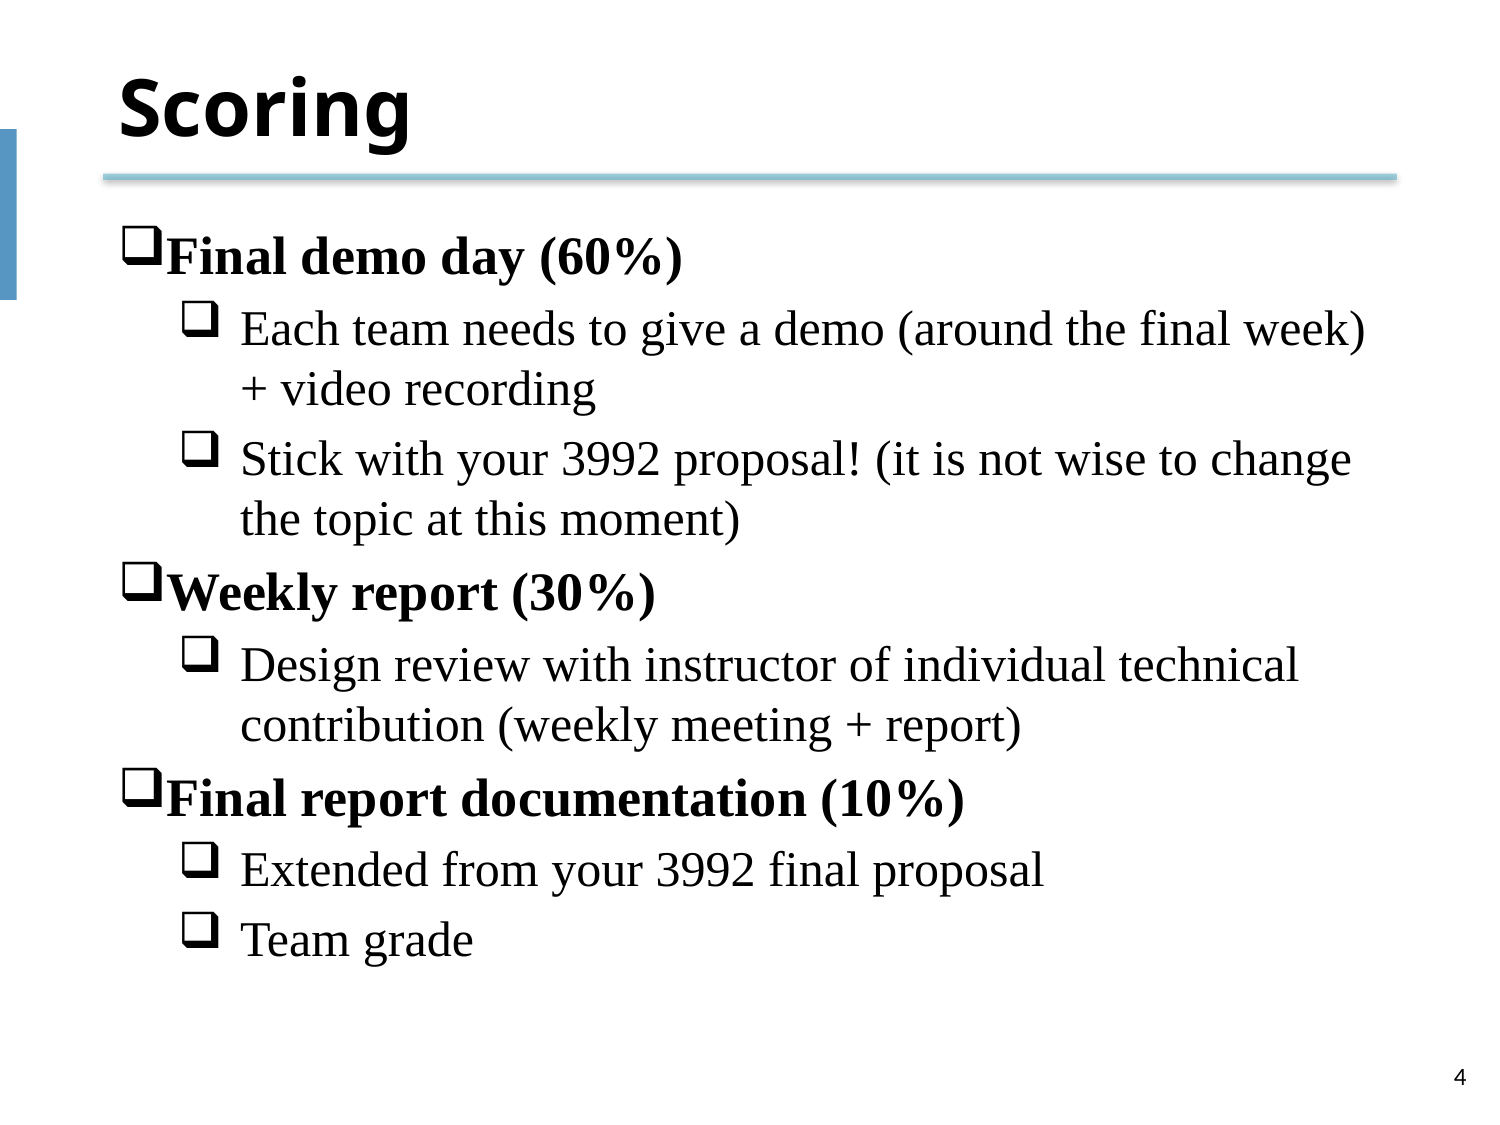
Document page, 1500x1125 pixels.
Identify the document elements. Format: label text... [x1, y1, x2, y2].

slide_number 4 [1131, 1045, 1482, 1106]
title Scoring [103, 25, 1397, 185]
list Final demo day (60%) Each team needs to give a demo (around the final week) + video recording Stick with your 3992 proposal! (it is not wise to change the topic at this moment) Weekly report (30%) Design review with instructor of individual technical contribution (weekly meeting + report) Final report documentation (10%) Extended from your 3992 final proposal Team grade [103, 212, 1397, 1084]
